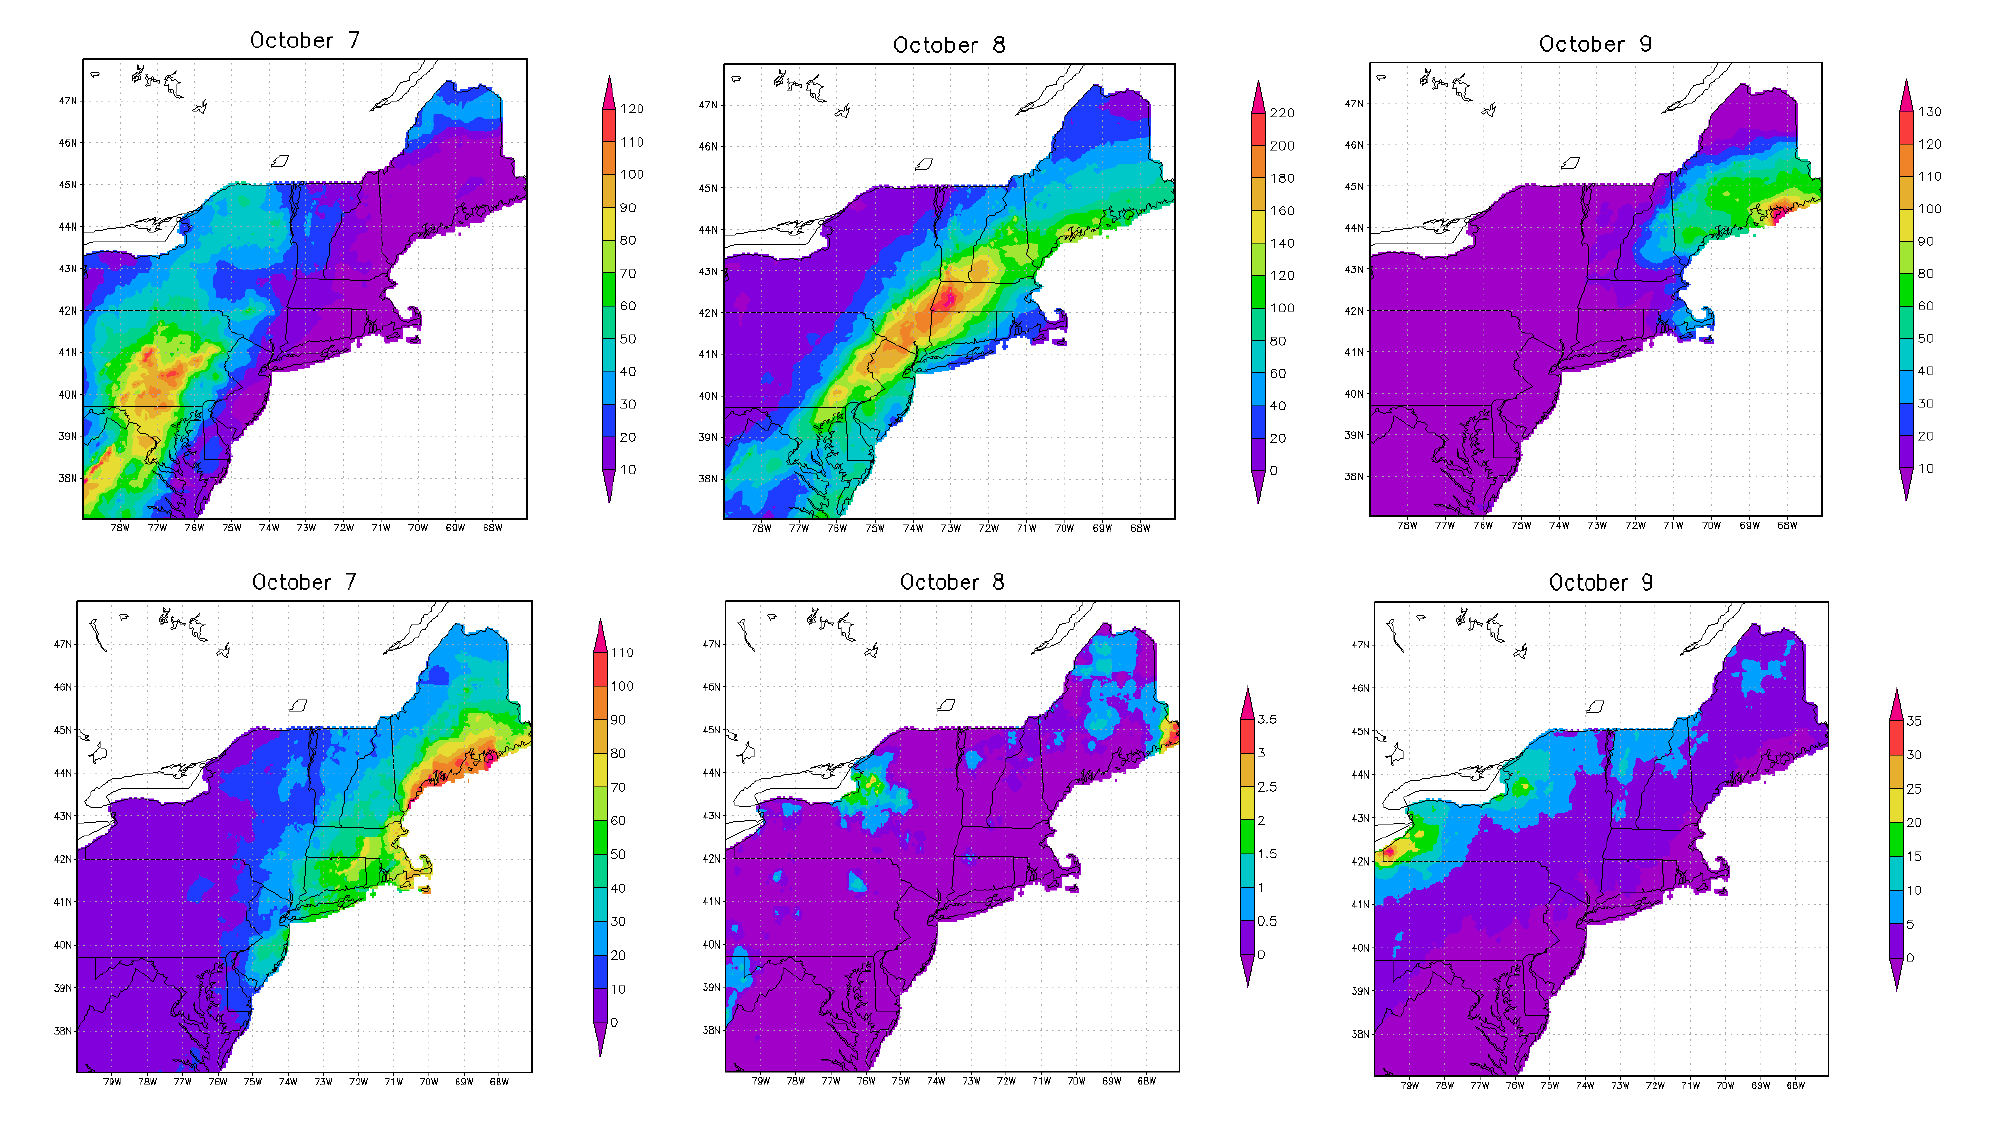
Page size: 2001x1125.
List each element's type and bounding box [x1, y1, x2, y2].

picture [688, 29, 1302, 537]
picture [1332, 550, 1936, 1095]
picture [43, 13, 658, 1095]
picture [1332, 13, 1955, 537]
picture [688, 550, 1288, 1095]
